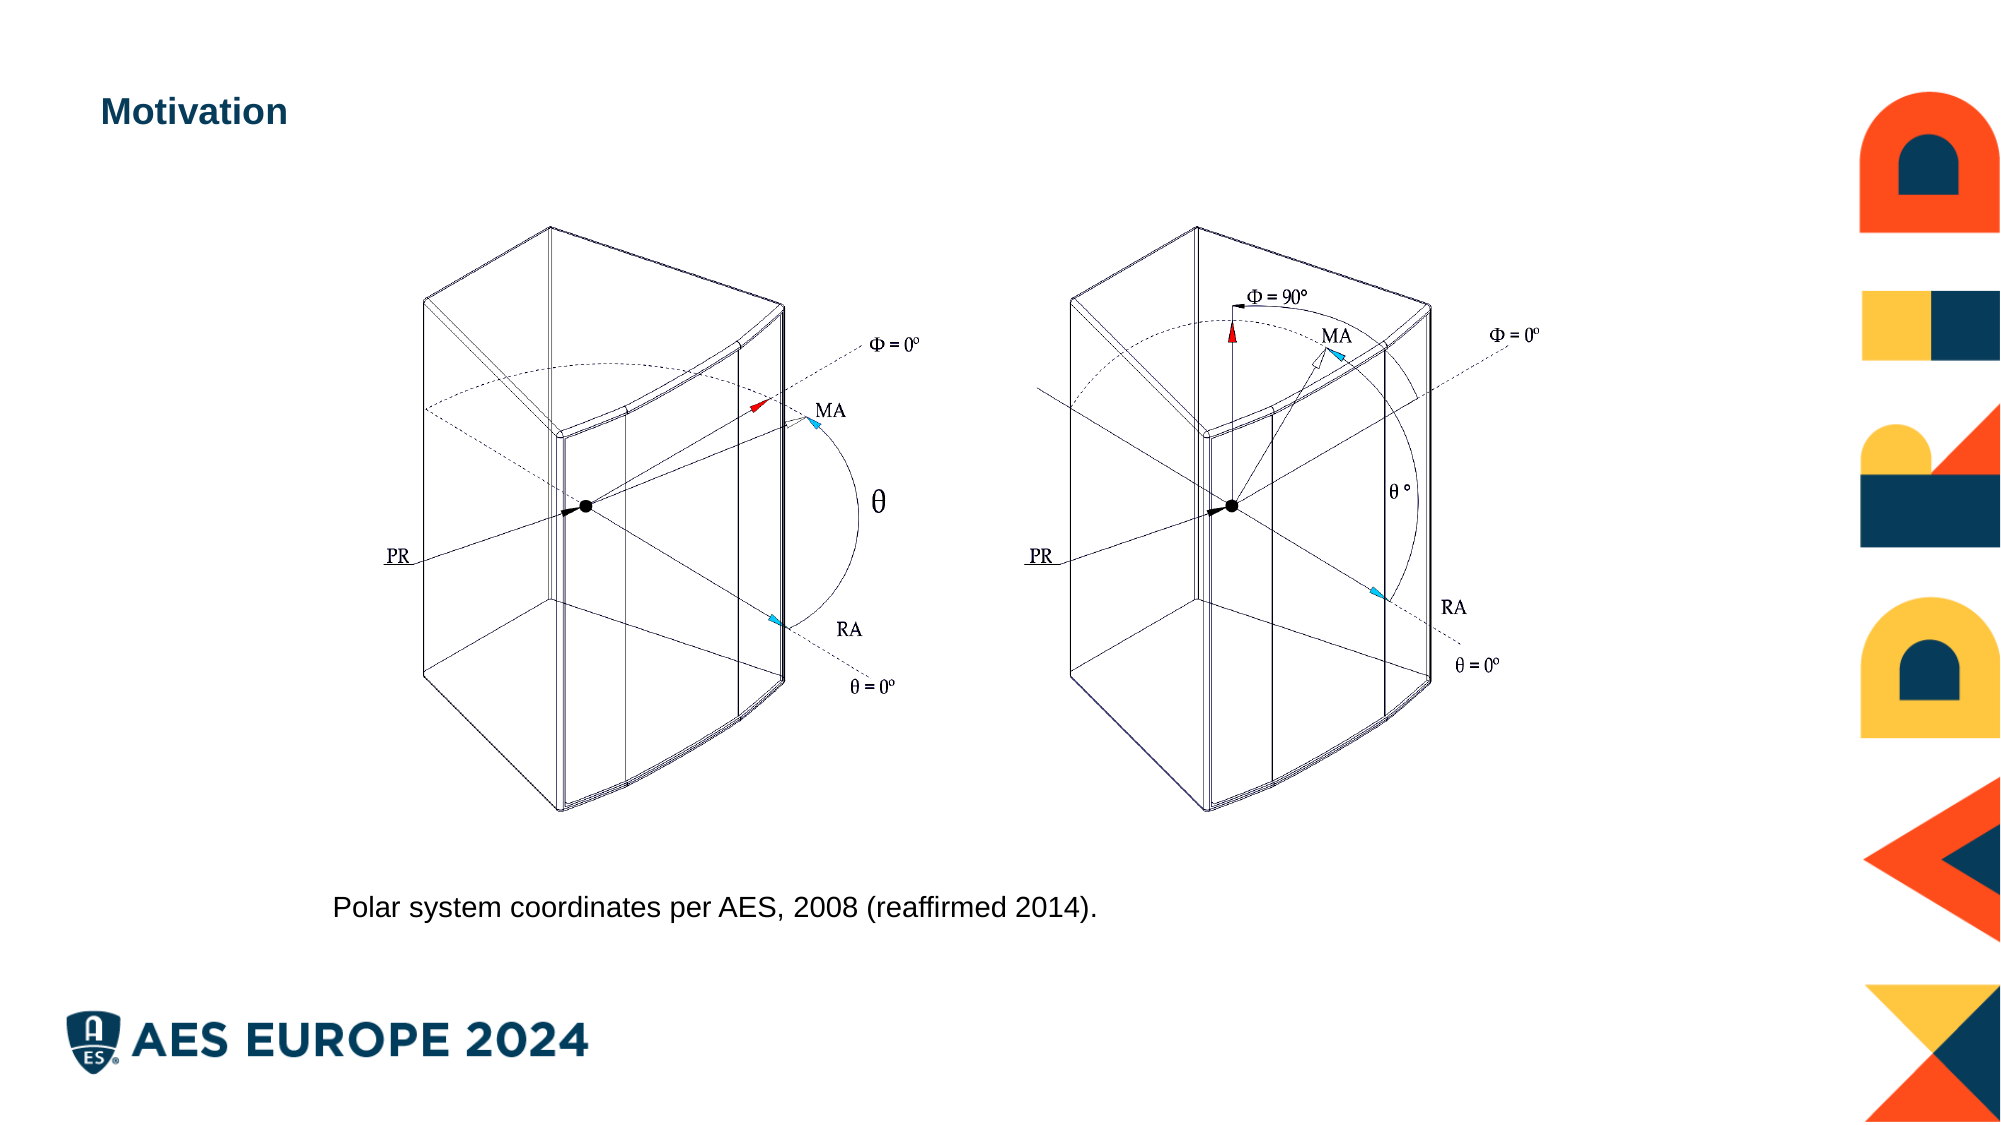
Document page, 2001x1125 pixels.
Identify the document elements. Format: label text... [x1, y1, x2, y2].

text_box Polar system coordinates per AES, 2008 (reaffirmed 2014). [317, 885, 1668, 931]
text_box Motivation [85, 84, 1807, 214]
picture [0, 0, 2001, 1125]
